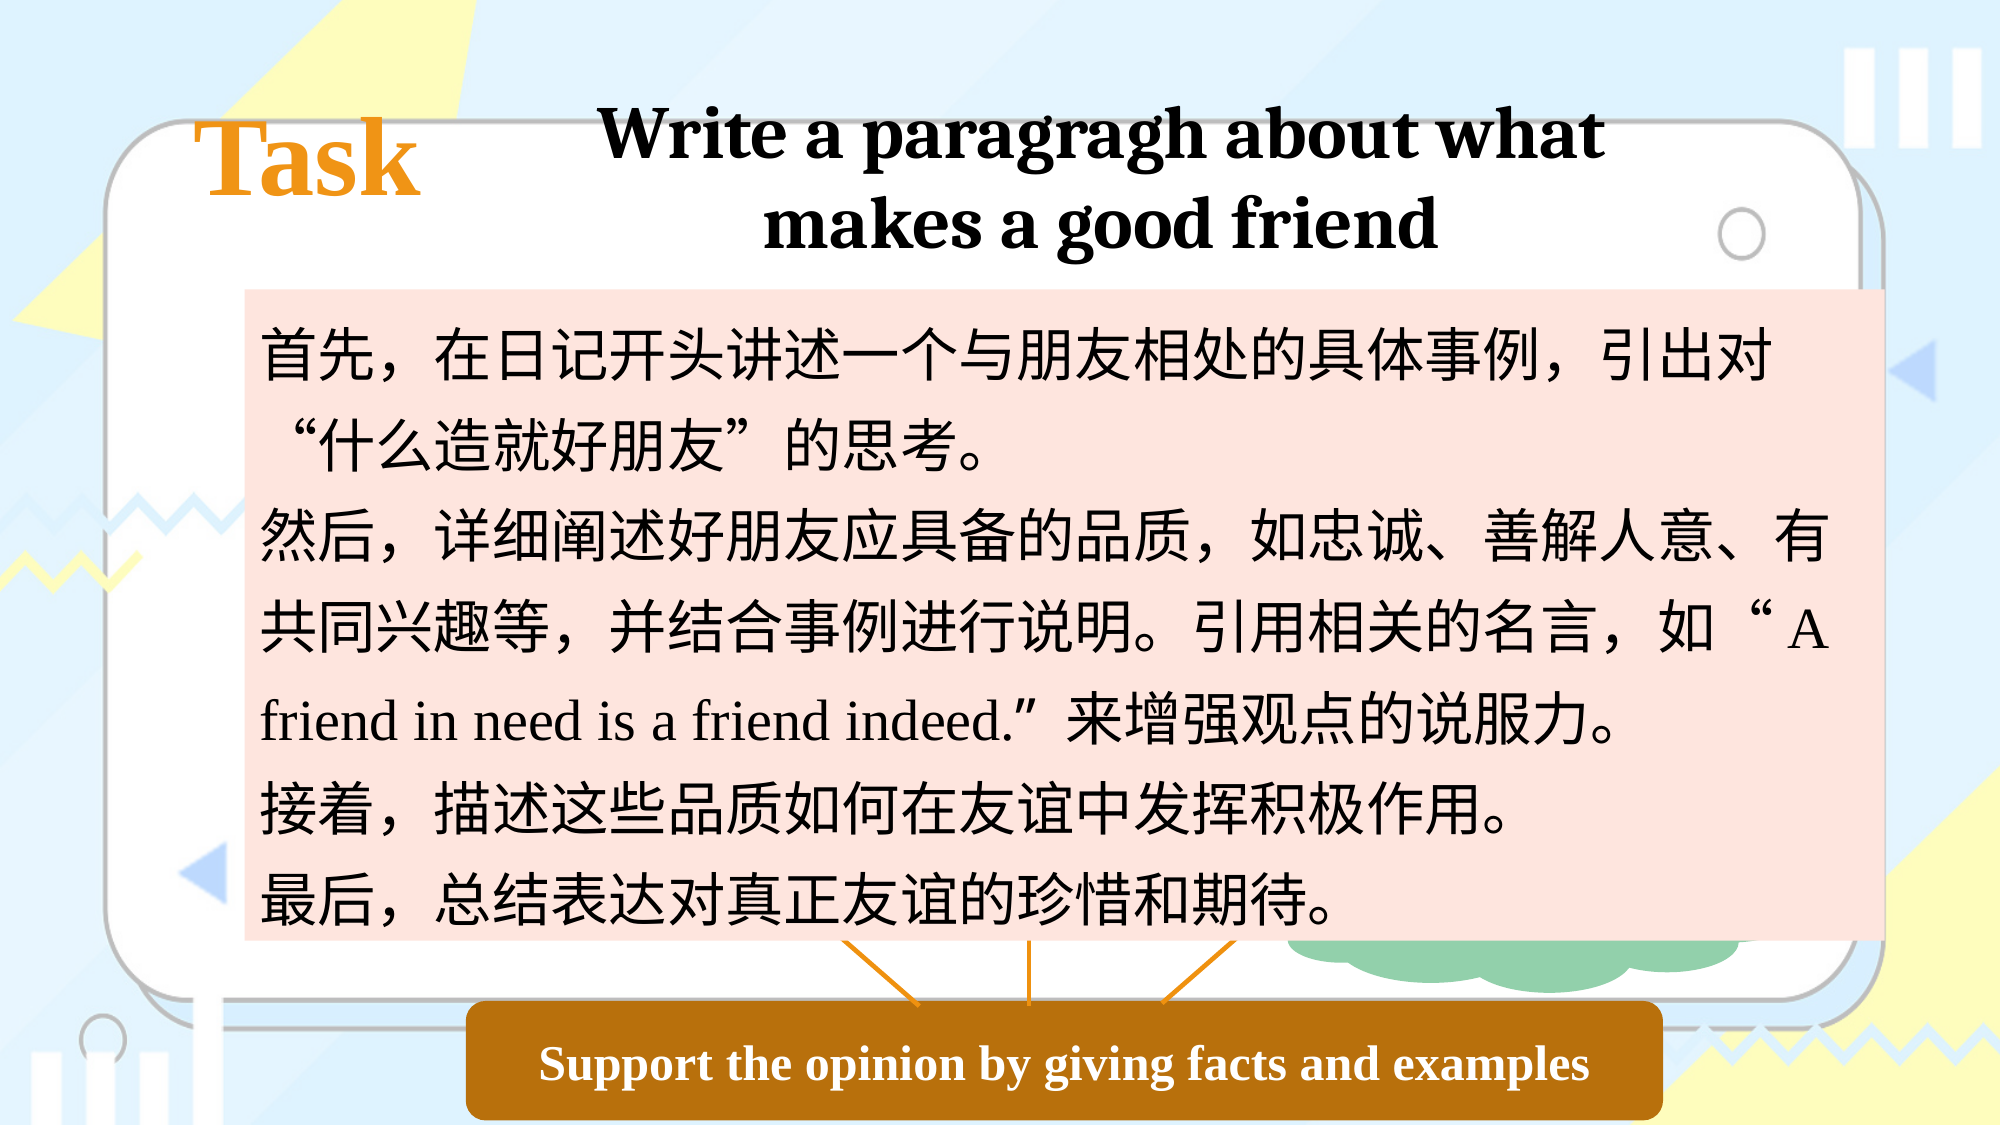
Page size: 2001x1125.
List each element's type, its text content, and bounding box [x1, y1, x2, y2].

text_box Task [179, 75, 500, 226]
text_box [1161, 789, 1407, 1004]
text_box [1175, 479, 1370, 563]
text_box 首先，在日记开头讲述一个与朋友相处的具体事例，引出对“什么造就好朋友”的思考。 然后，详细阐述好朋友应具备的品质，如忠诚、善解人意、有共同兴趣等，并结合事例进行说明。引用相关的名言，如“A friend in need is a friend indeed.” 来增强观点的说服力。 接着，描述这些品质如何在友谊中发挥积极作用。 最后，总结表达对真正友谊的珍惜和期待。 [244, 289, 1885, 941]
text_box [669, 787, 920, 1007]
text_box Structure [1407, 941, 1765, 995]
text_box Write a paragragh about what makes a good friend [500, 75, 1704, 289]
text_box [707, 483, 888, 649]
text_box Support the opinion by giving facts and examples [463, 998, 1666, 1123]
